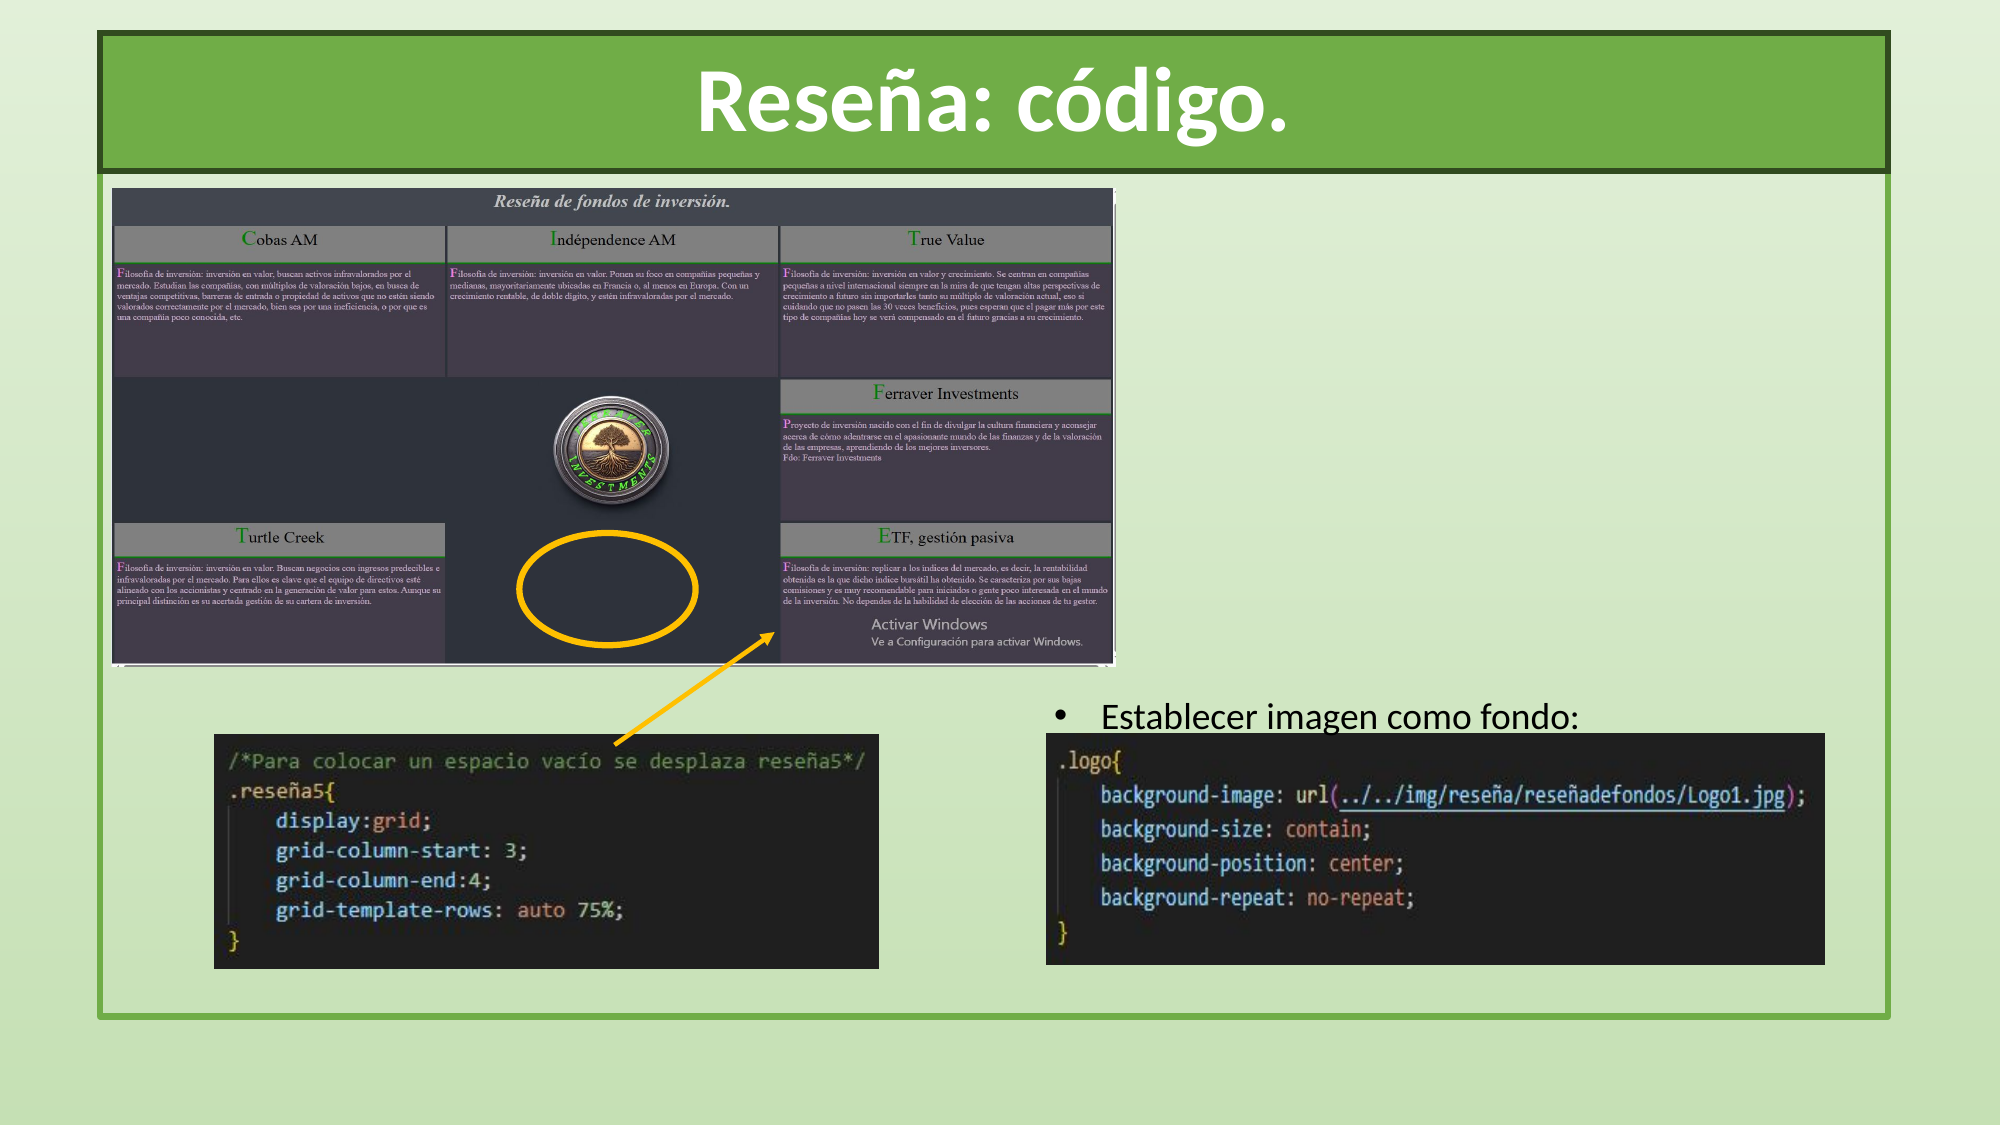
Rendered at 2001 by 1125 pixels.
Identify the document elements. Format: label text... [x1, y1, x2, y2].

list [111, 188, 1116, 667]
picture [213, 734, 879, 970]
picture [1046, 733, 1825, 965]
title Reseña: código. [99, 32, 1889, 172]
text_box [99, 172, 1889, 1017]
text_box Establecer imagen como fondo: [1039, 684, 1596, 744]
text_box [614, 631, 775, 745]
